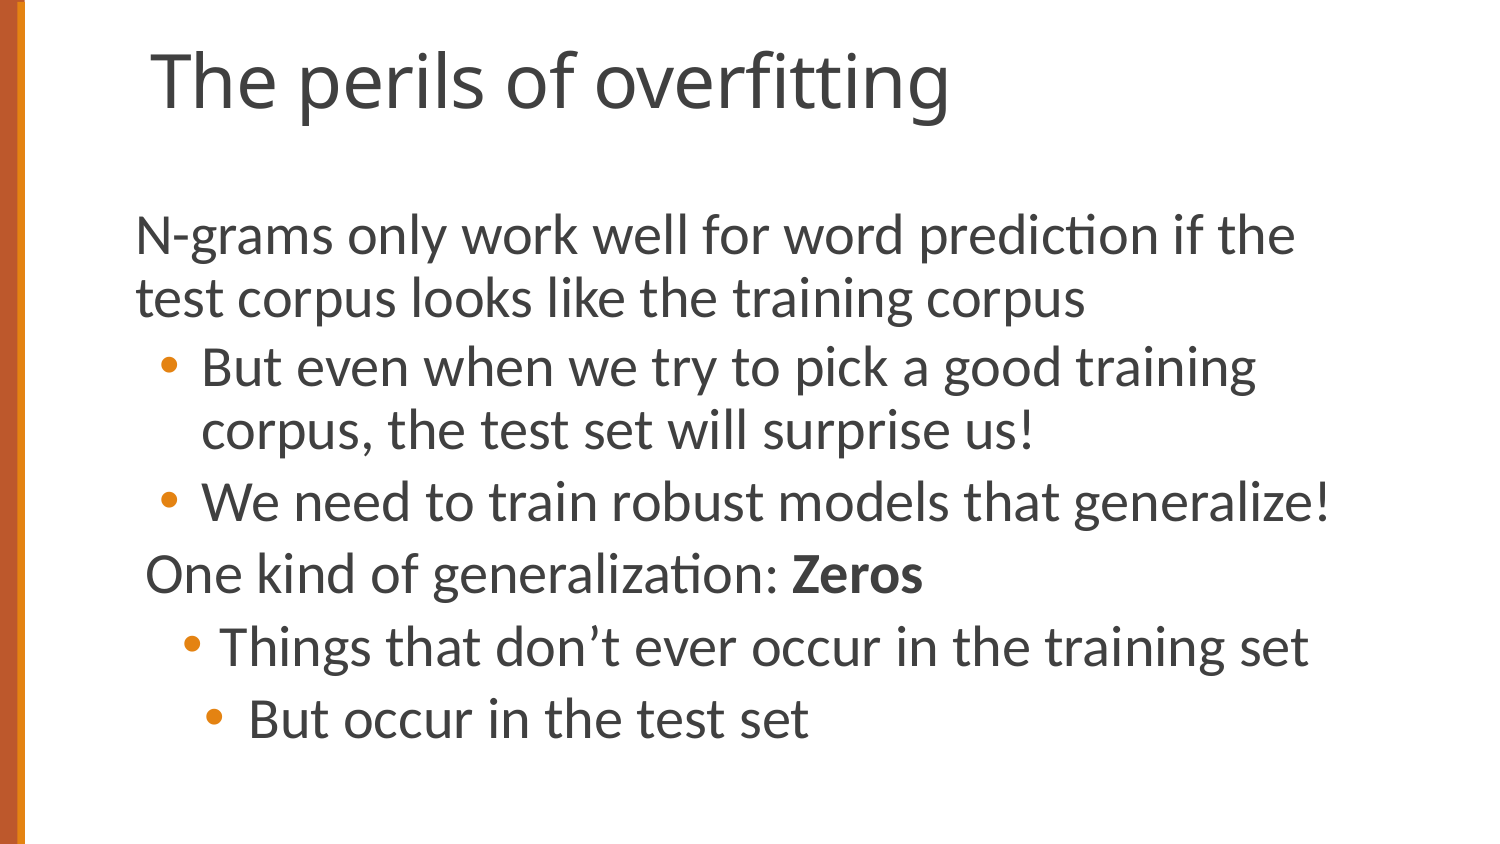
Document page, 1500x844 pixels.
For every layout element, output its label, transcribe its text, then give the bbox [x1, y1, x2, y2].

list N-grams only work well for word prediction if the test corpus looks like the training corpus But even when we try to pick a good training corpus, the test set will surprise us! We need to train robust models that generalize! One kind of generalization: Zeros Things that don’t ever occur in the training set But occur in the test set [135, 196, 1373, 825]
title The perils of overfitting [135, 19, 1373, 132]
